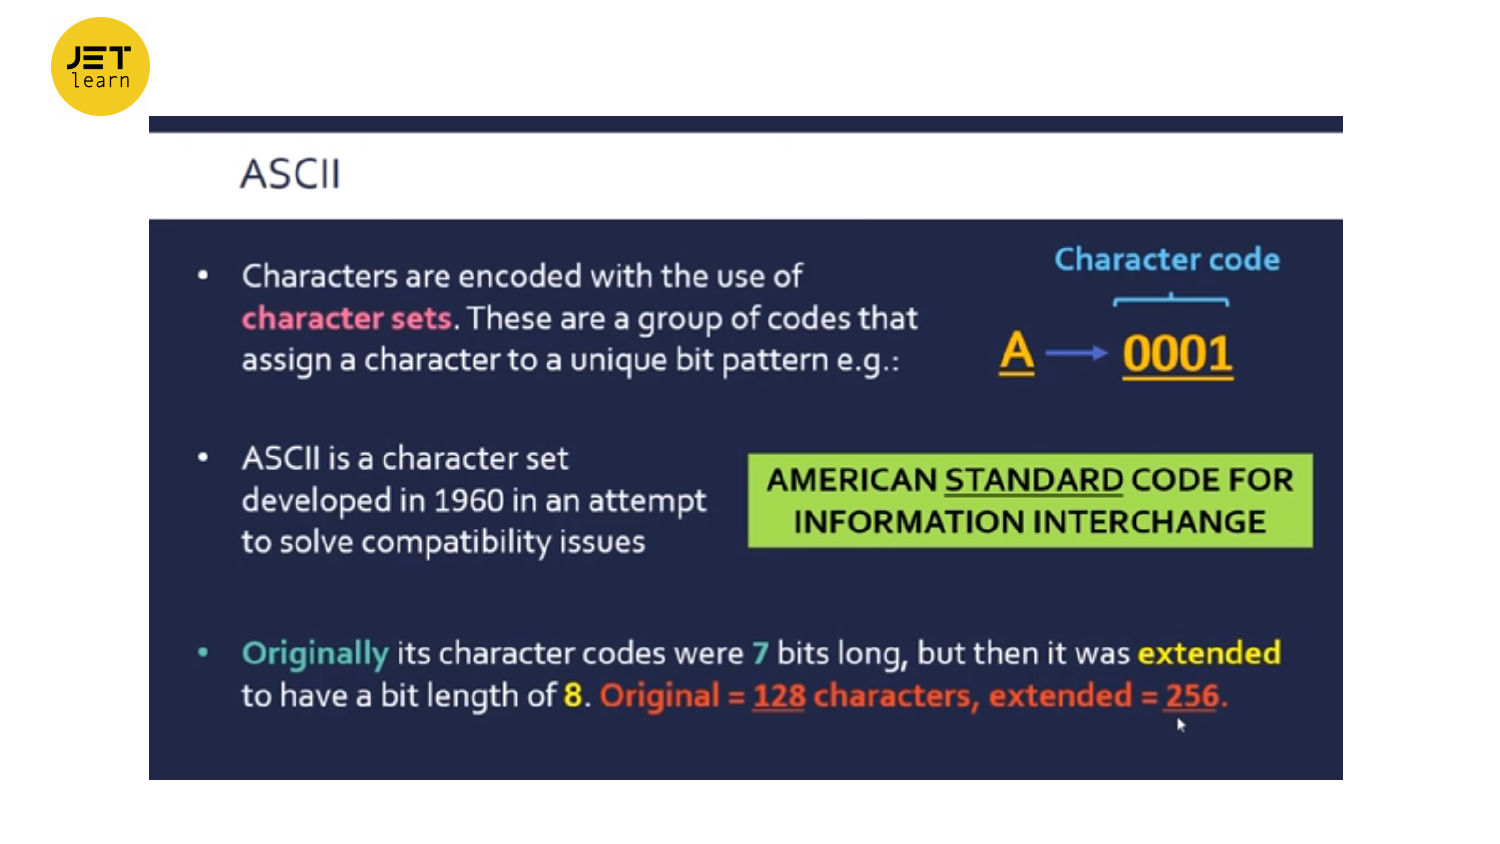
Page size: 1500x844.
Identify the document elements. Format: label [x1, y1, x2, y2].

picture [50, 17, 1344, 780]
